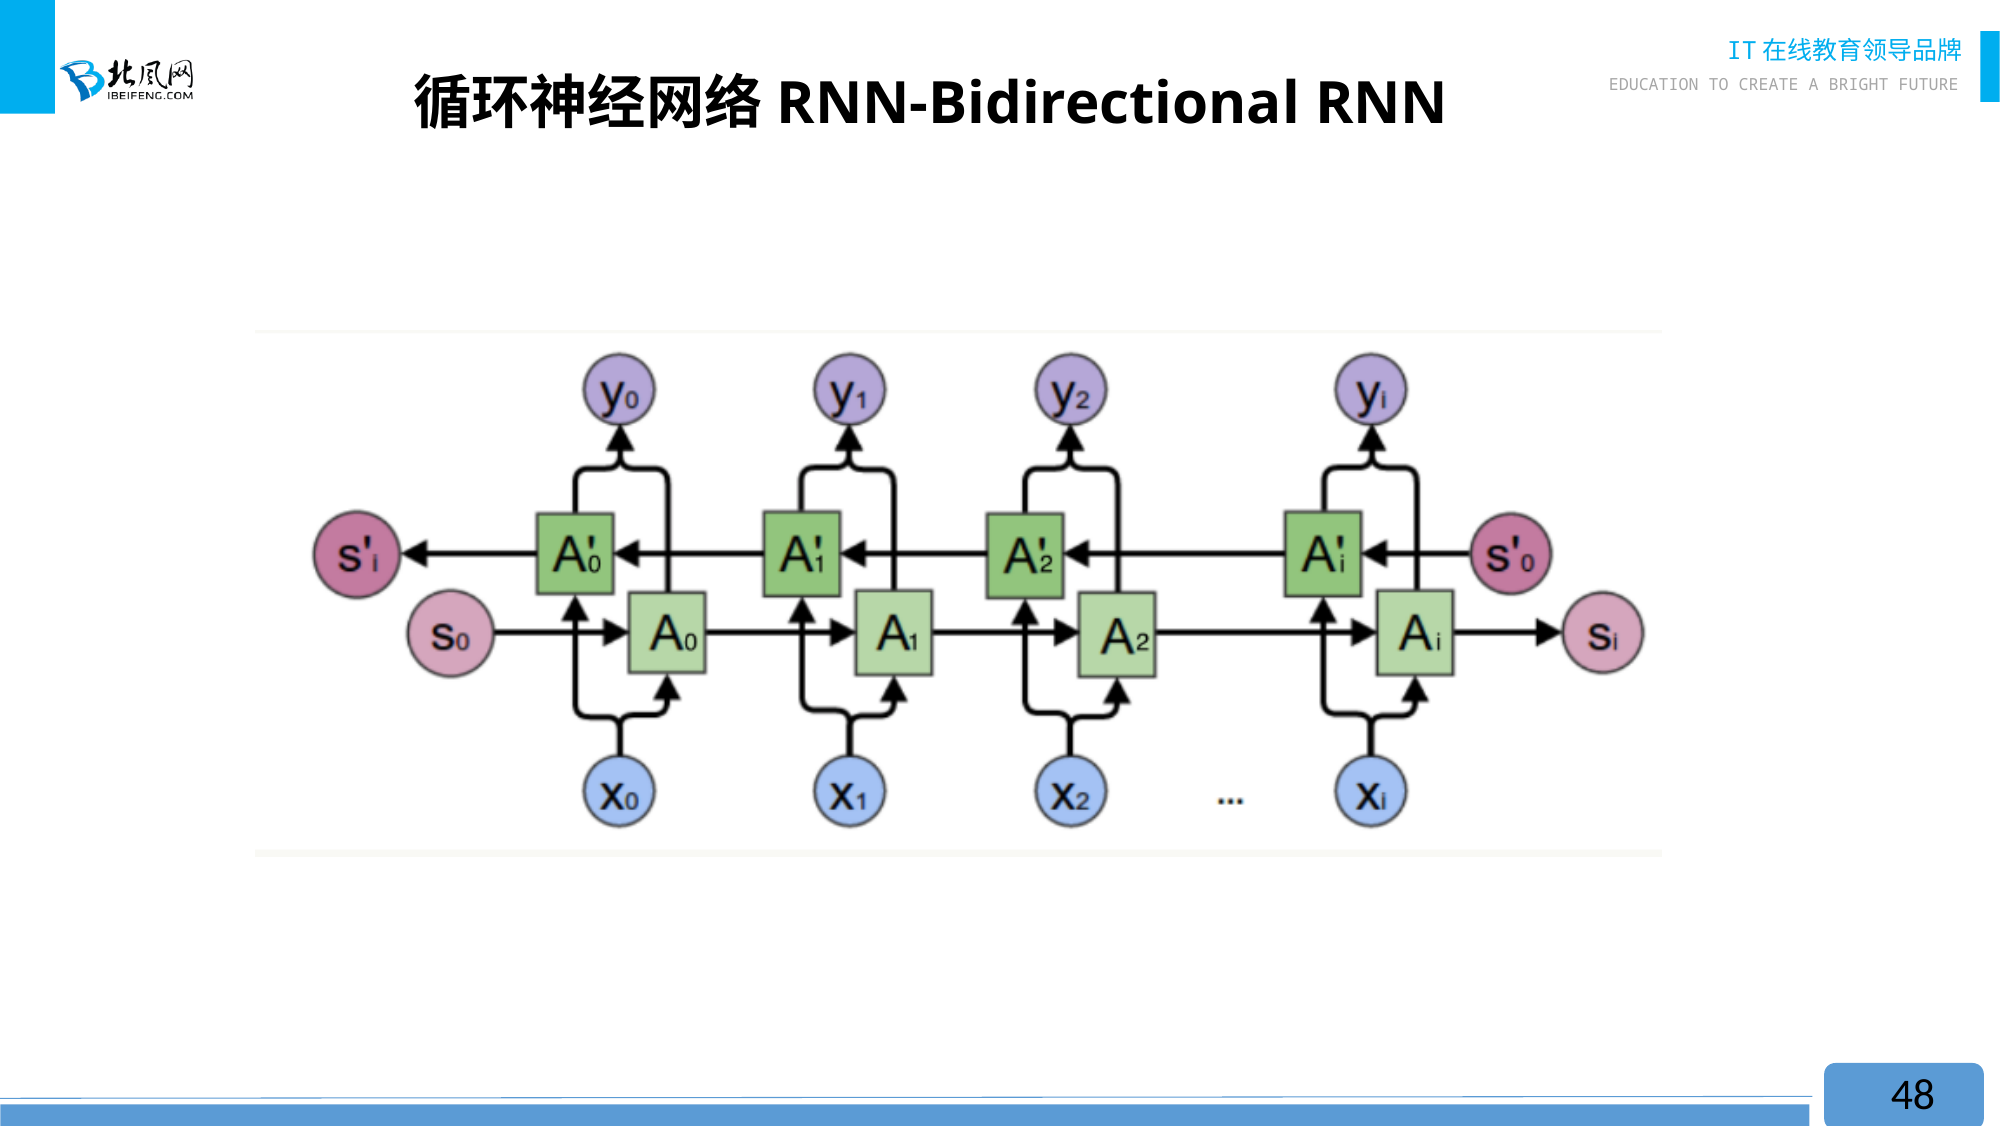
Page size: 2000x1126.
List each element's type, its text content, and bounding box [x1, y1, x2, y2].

picture [56, 54, 198, 103]
picture [255, 330, 1662, 857]
title 循环神经网络RNN-Bidirectional RNN [255, 42, 1606, 167]
